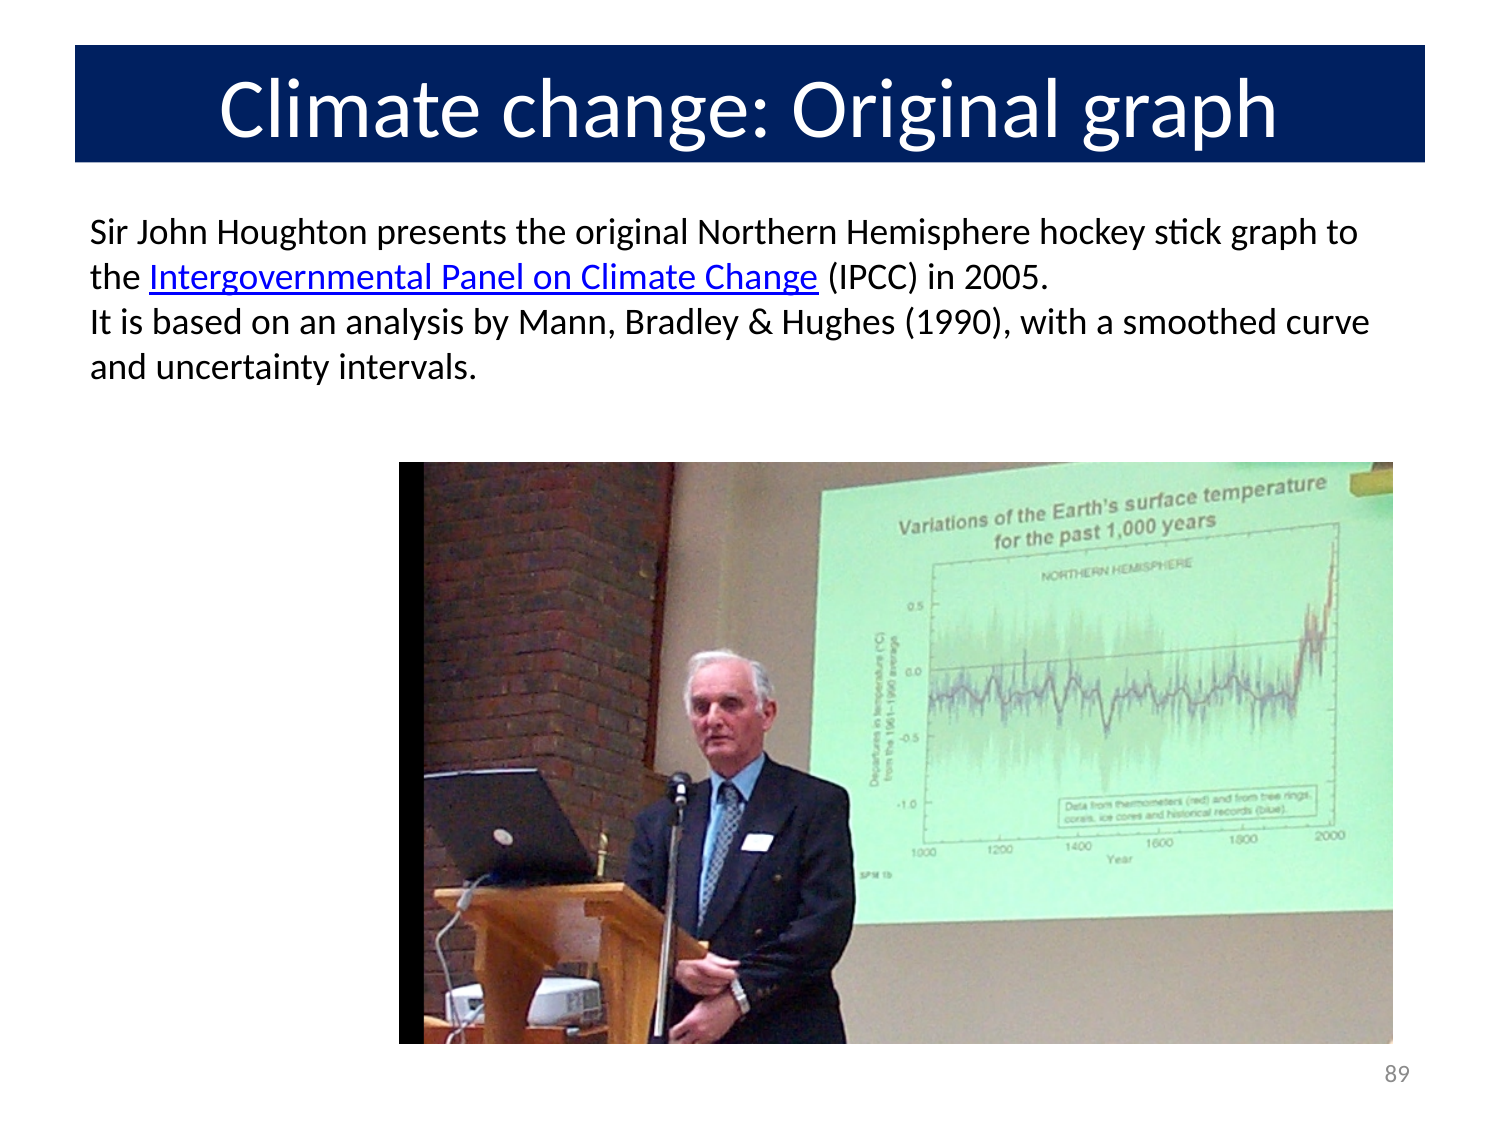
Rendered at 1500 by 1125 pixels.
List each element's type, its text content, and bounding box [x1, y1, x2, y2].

text_box Sir John Houghton presents the original Northern Hemisphere hockey stick graph to the Intergovernmental Panel on Climate Change (IPCC) in 2005. It is based on an analysis by Mann, Bradley & Hughes (1990), with a smoothed curve and uncertainty intervals. [74, 199, 1425, 395]
title Climate change: Original graph [75, 45, 1425, 163]
picture [399, 462, 1393, 1044]
slide_number 89 [1074, 1042, 1425, 1103]
